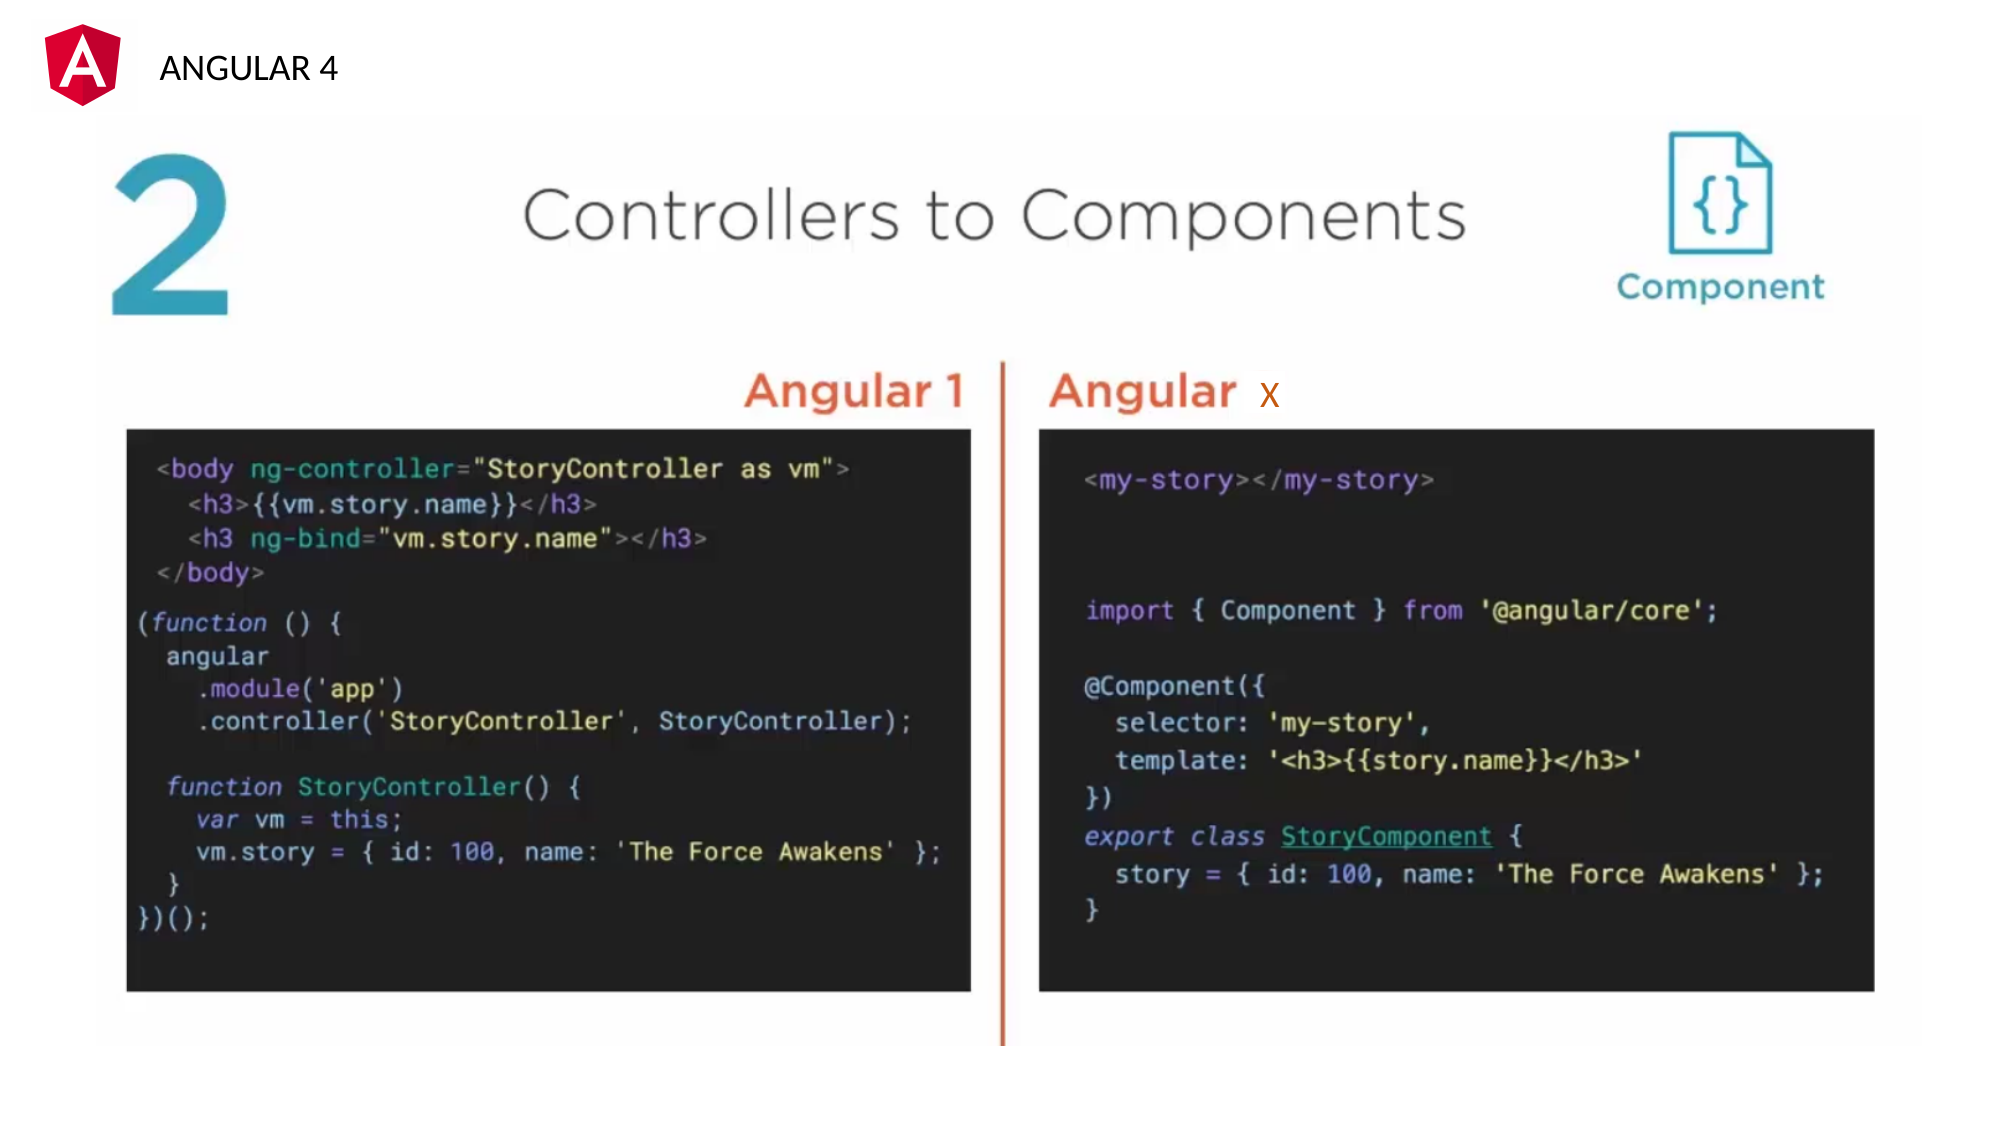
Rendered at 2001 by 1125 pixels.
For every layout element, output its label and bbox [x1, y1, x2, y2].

picture [31, 19, 138, 112]
picture [96, 115, 1922, 1046]
